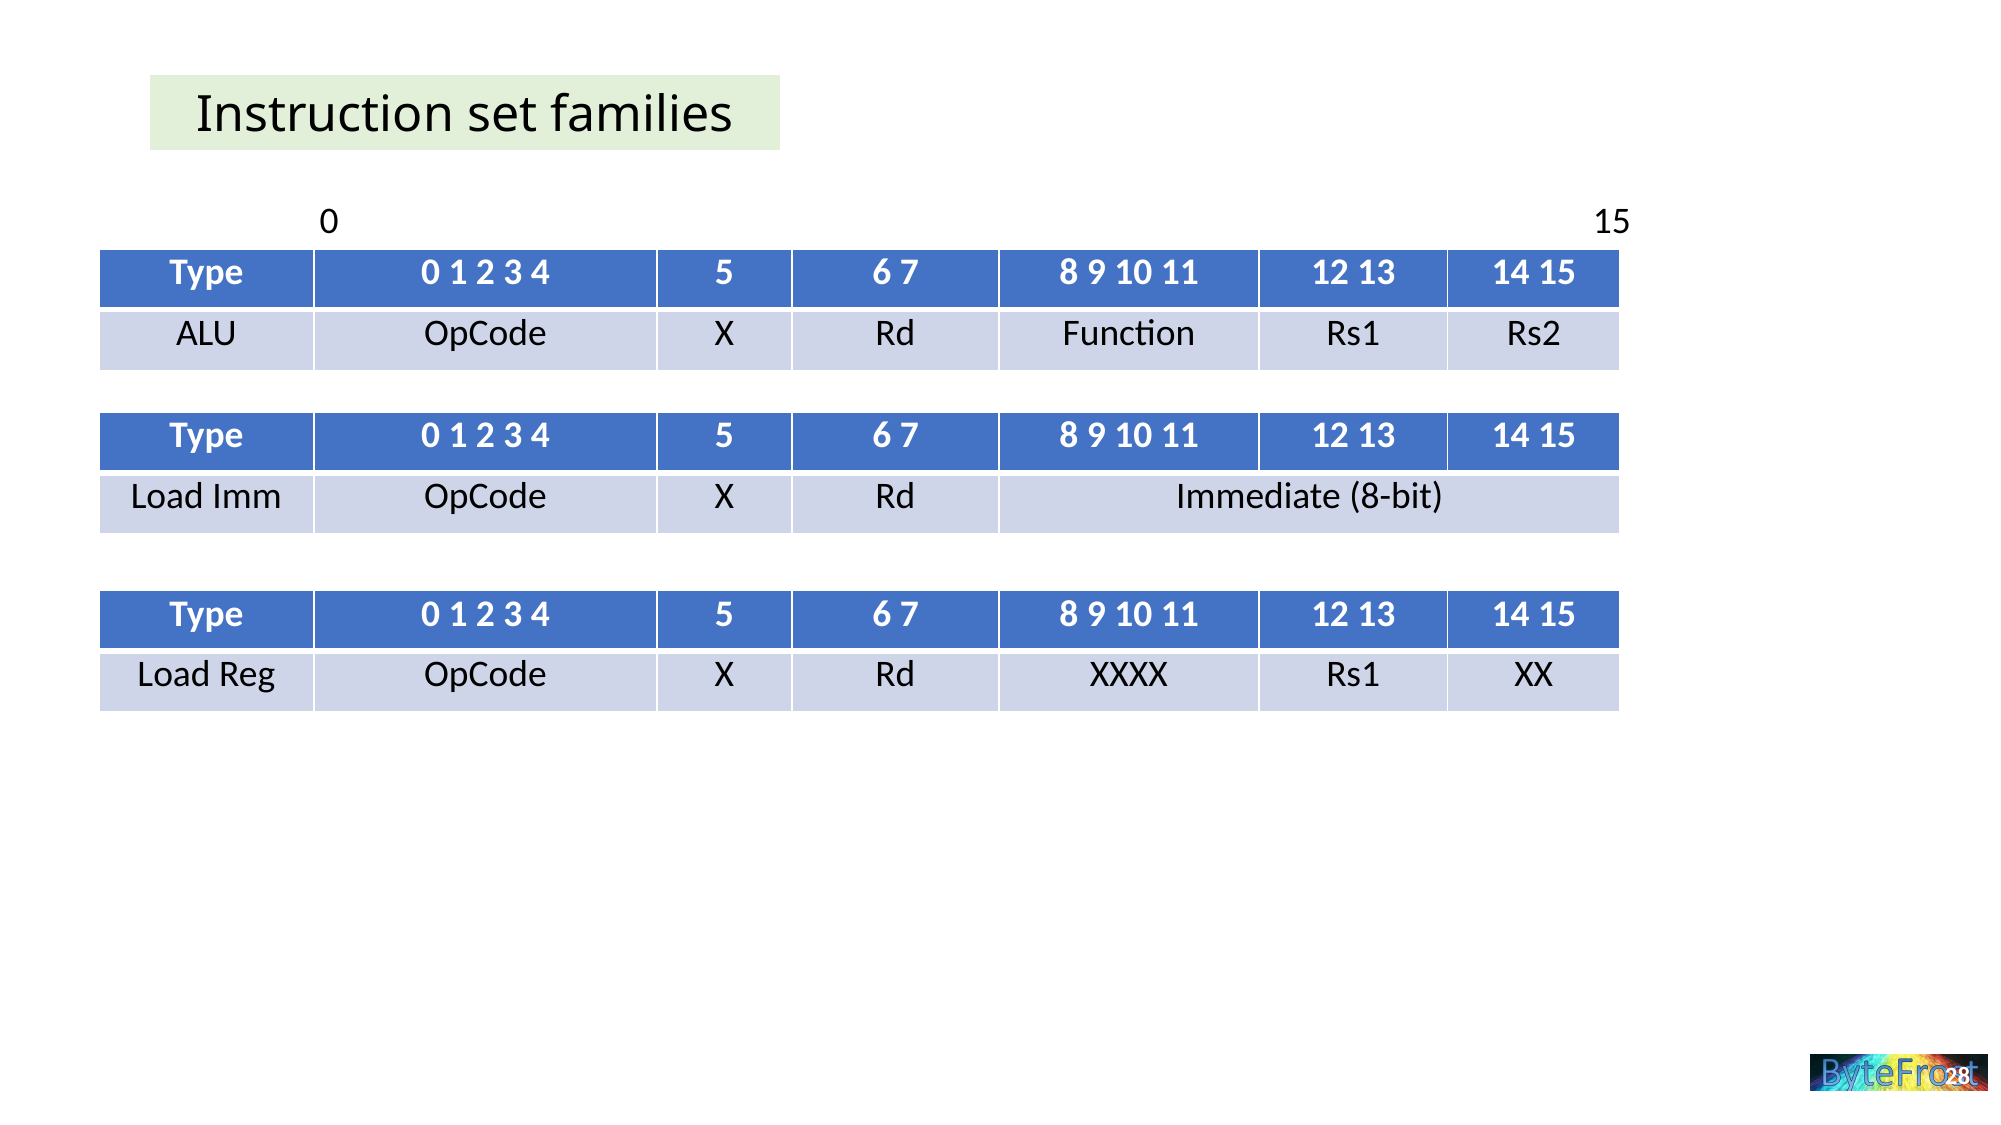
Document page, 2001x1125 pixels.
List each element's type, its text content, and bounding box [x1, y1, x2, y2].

table_header 6 7 [793, 413, 998, 470]
table_cell Rd [793, 312, 998, 370]
table_header Type [100, 413, 313, 470]
table_cell Load Imm [100, 476, 313, 533]
table_cell OpCode [315, 312, 656, 370]
table_cell Function [1000, 312, 1258, 370]
table_cell OpCode [315, 654, 656, 711]
table_header 0 1 2 3 4 [315, 413, 656, 470]
table_header 5 [658, 413, 791, 470]
table_cell Rd [793, 476, 998, 533]
table_cell XX [1448, 654, 1619, 711]
table_header 14 15 [1448, 413, 1619, 470]
table_header 12 13 [1260, 250, 1447, 307]
text_box 28 [1535, 1044, 1986, 1105]
title Instruction set families [150, 75, 780, 150]
table_header Type [100, 591, 313, 648]
table_header 12 13 [1260, 413, 1447, 470]
table_header 0 1 2 3 4 [315, 250, 656, 307]
table_cell X [658, 654, 791, 711]
table_cell ALU [100, 312, 313, 370]
picture [1810, 1054, 1988, 1091]
table_header 5 [658, 250, 791, 307]
table_header 8 9 10 11 [1000, 591, 1258, 648]
table_cell Rd [793, 654, 998, 711]
table_cell X [658, 312, 791, 370]
text_box 0 15 [304, 188, 1650, 248]
table_header 6 7 [793, 591, 998, 648]
table_header 12 13 [1260, 591, 1447, 648]
table_header 5 [658, 591, 791, 648]
table_header 8 9 10 11 [1000, 250, 1258, 307]
table_header 14 15 [1448, 250, 1619, 307]
table_cell XXXX [1000, 654, 1258, 711]
table_cell Rs1 [1260, 654, 1447, 711]
table_cell Load Reg [100, 654, 313, 711]
table_cell OpCode [315, 476, 656, 533]
table_header 8 9 10 11 [1000, 413, 1258, 470]
table_header 6 7 [793, 250, 998, 307]
table_cell X [658, 476, 791, 533]
table_header 14 15 [1448, 591, 1619, 648]
table_cell Rs1 [1260, 312, 1447, 370]
table_header 0 1 2 3 4 [315, 591, 656, 648]
table_cell Rs2 [1448, 312, 1619, 370]
table_header Type [100, 250, 313, 307]
table_cell Immediate (8-bit) [1000, 476, 1619, 533]
